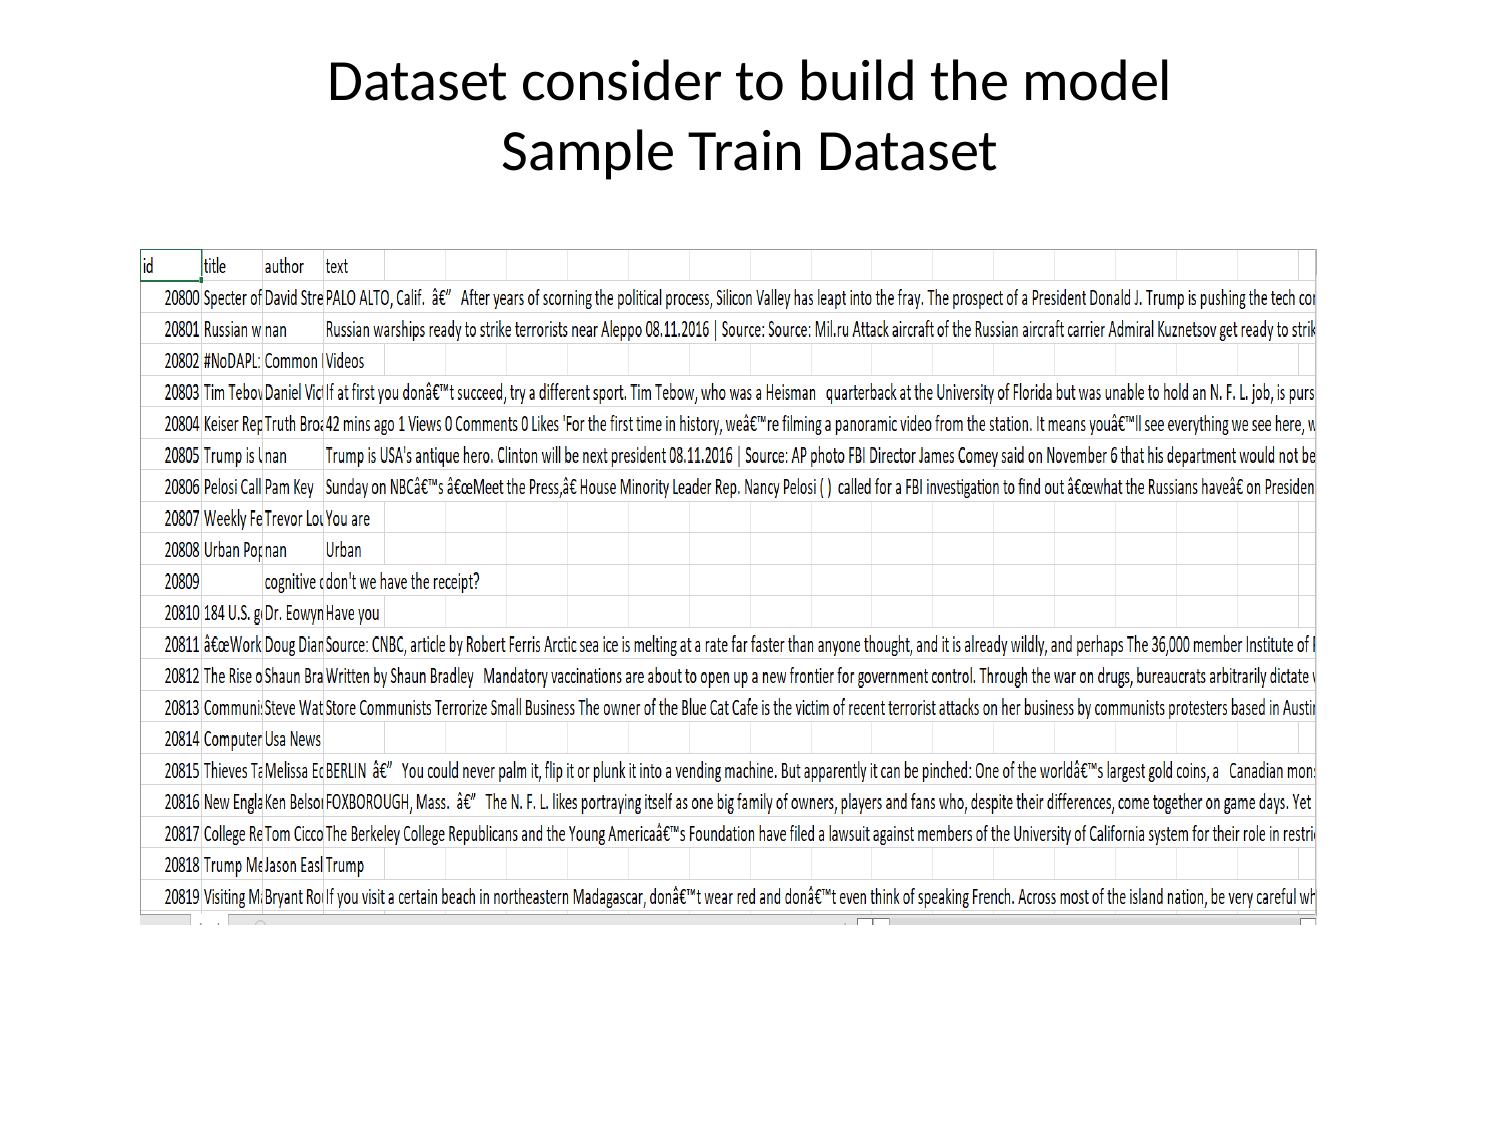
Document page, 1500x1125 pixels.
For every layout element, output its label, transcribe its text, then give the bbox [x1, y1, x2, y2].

title Dataset consider to build the model Sample Train Dataset [75, 87, 1425, 138]
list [139, 249, 1317, 926]
